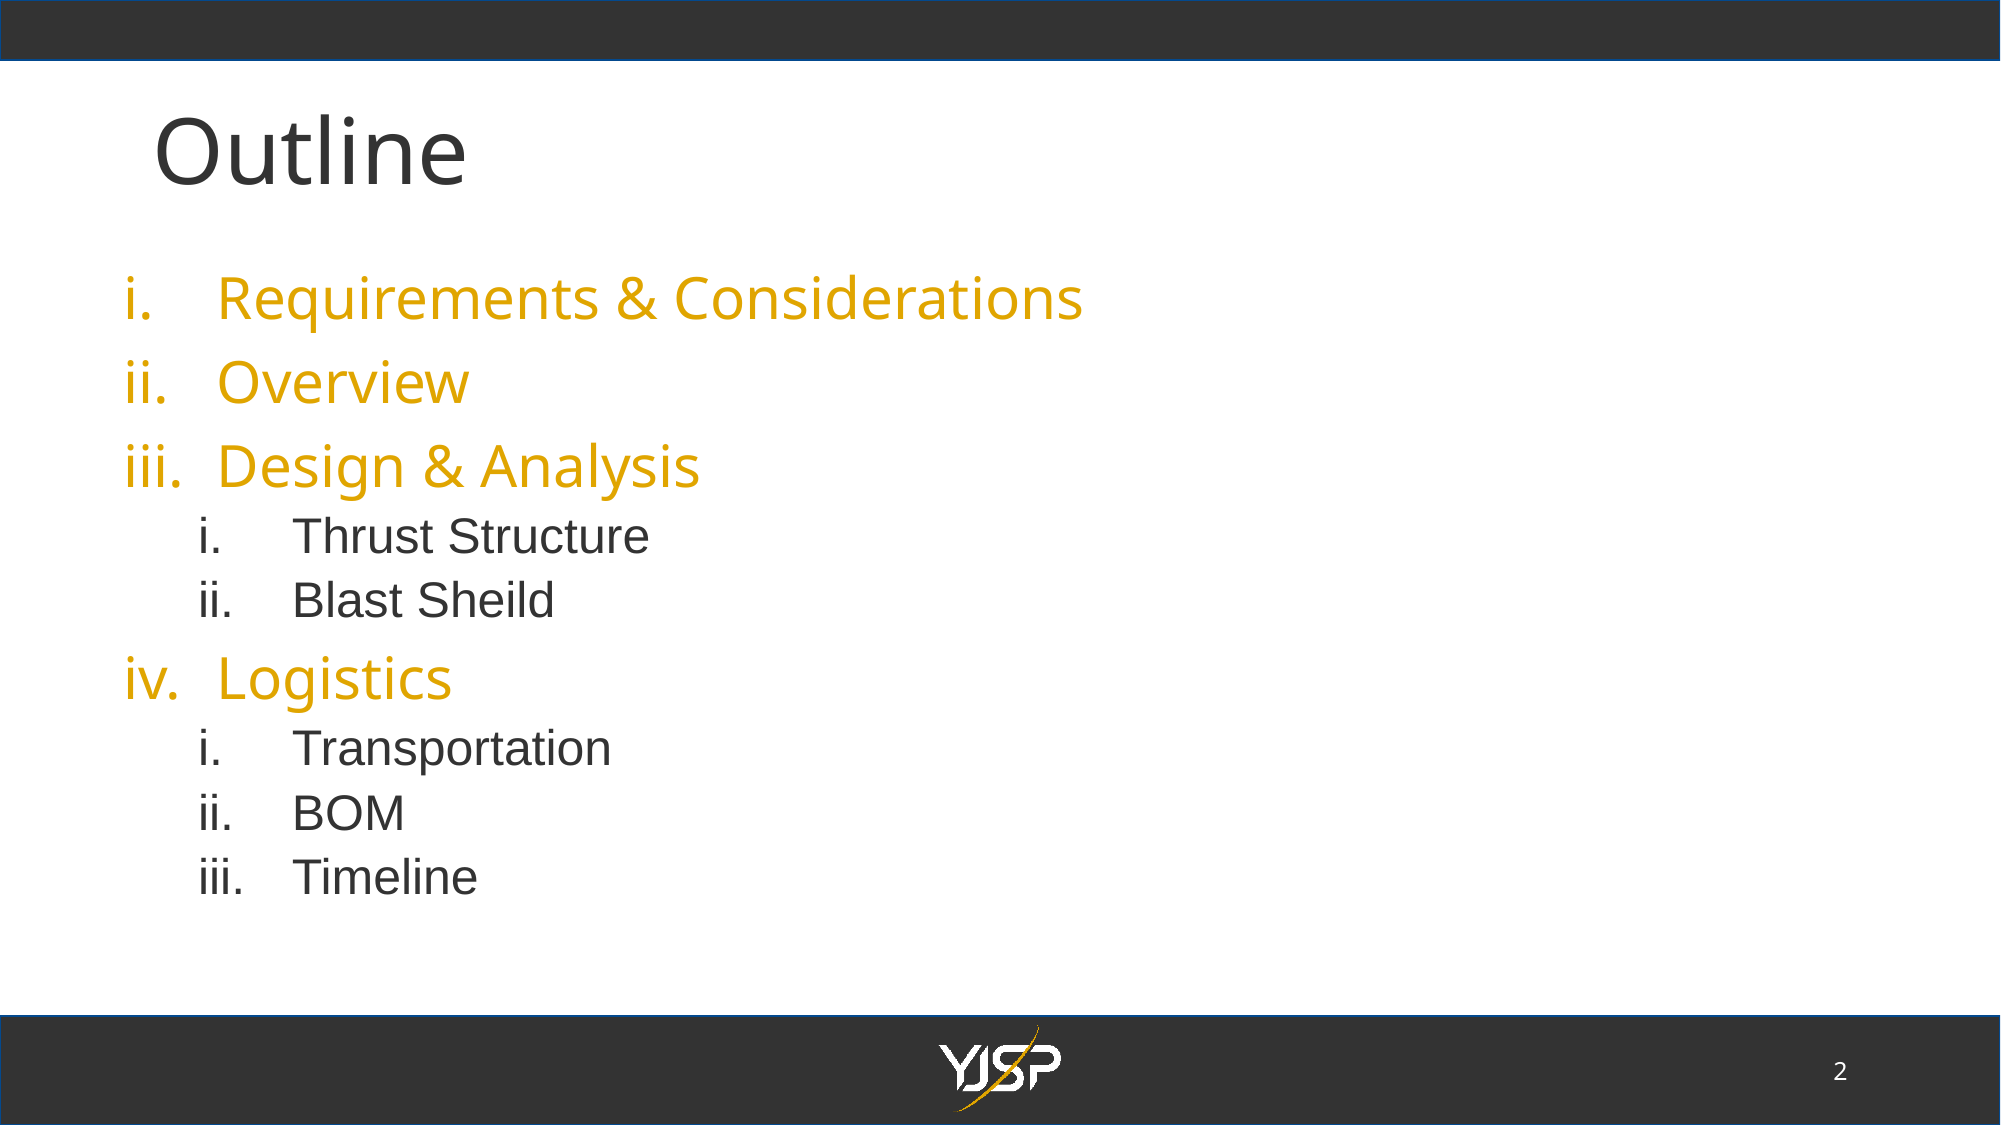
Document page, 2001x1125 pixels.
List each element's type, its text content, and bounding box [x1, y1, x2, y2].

picture [938, 1025, 1061, 1112]
slide_number 2 [1412, 1042, 1863, 1103]
list Requirements & Considerations Overview Design & Analysis Thrust Structure Blast Sheild Logistics Transportation BOM Timeline [108, 261, 1834, 976]
list Outline [137, 63, 1863, 247]
